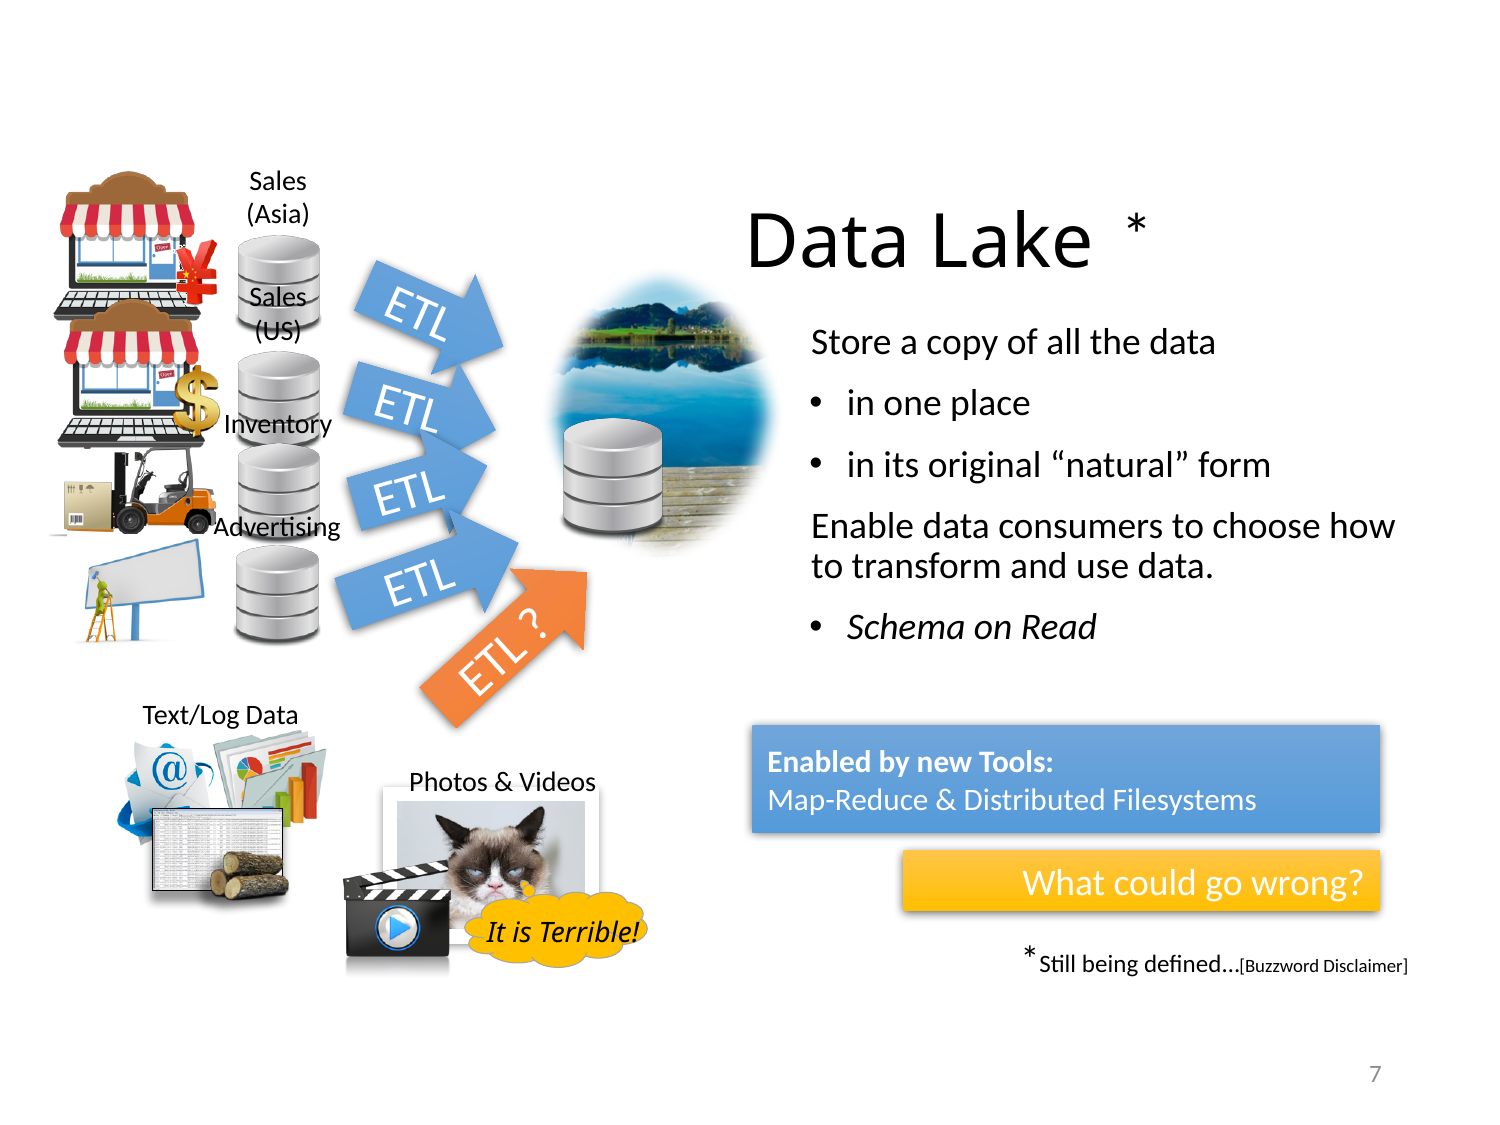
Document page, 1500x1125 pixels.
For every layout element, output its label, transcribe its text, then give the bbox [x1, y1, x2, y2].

list Store a copy of all the data in one place in its original “natural” form Enable data consumers to choose how to transform and use data. Schema on Read [794, 314, 1452, 757]
slide_number 7 [1059, 1042, 1397, 1103]
text_box ETL [358, 509, 519, 628]
text_box Enabled by new Tools: Map-Reduce & Distributed Filesystems [752, 725, 1380, 833]
text_box * [1107, 187, 1168, 278]
text_box ETL [348, 361, 496, 447]
text_box ETL [349, 428, 487, 531]
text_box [34, 398, 349, 560]
picture [538, 262, 785, 565]
text_box What could go wrong? [903, 850, 1380, 911]
text_box ETL [354, 260, 504, 375]
text_box ETL ? [419, 568, 587, 728]
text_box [53, 154, 326, 339]
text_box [106, 688, 330, 906]
text_box Data Lake [733, 162, 1430, 326]
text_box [336, 755, 671, 978]
text_box *Still being defined…[Buzzword Disclaimer] [1005, 927, 1500, 988]
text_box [67, 500, 358, 651]
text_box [57, 271, 325, 398]
